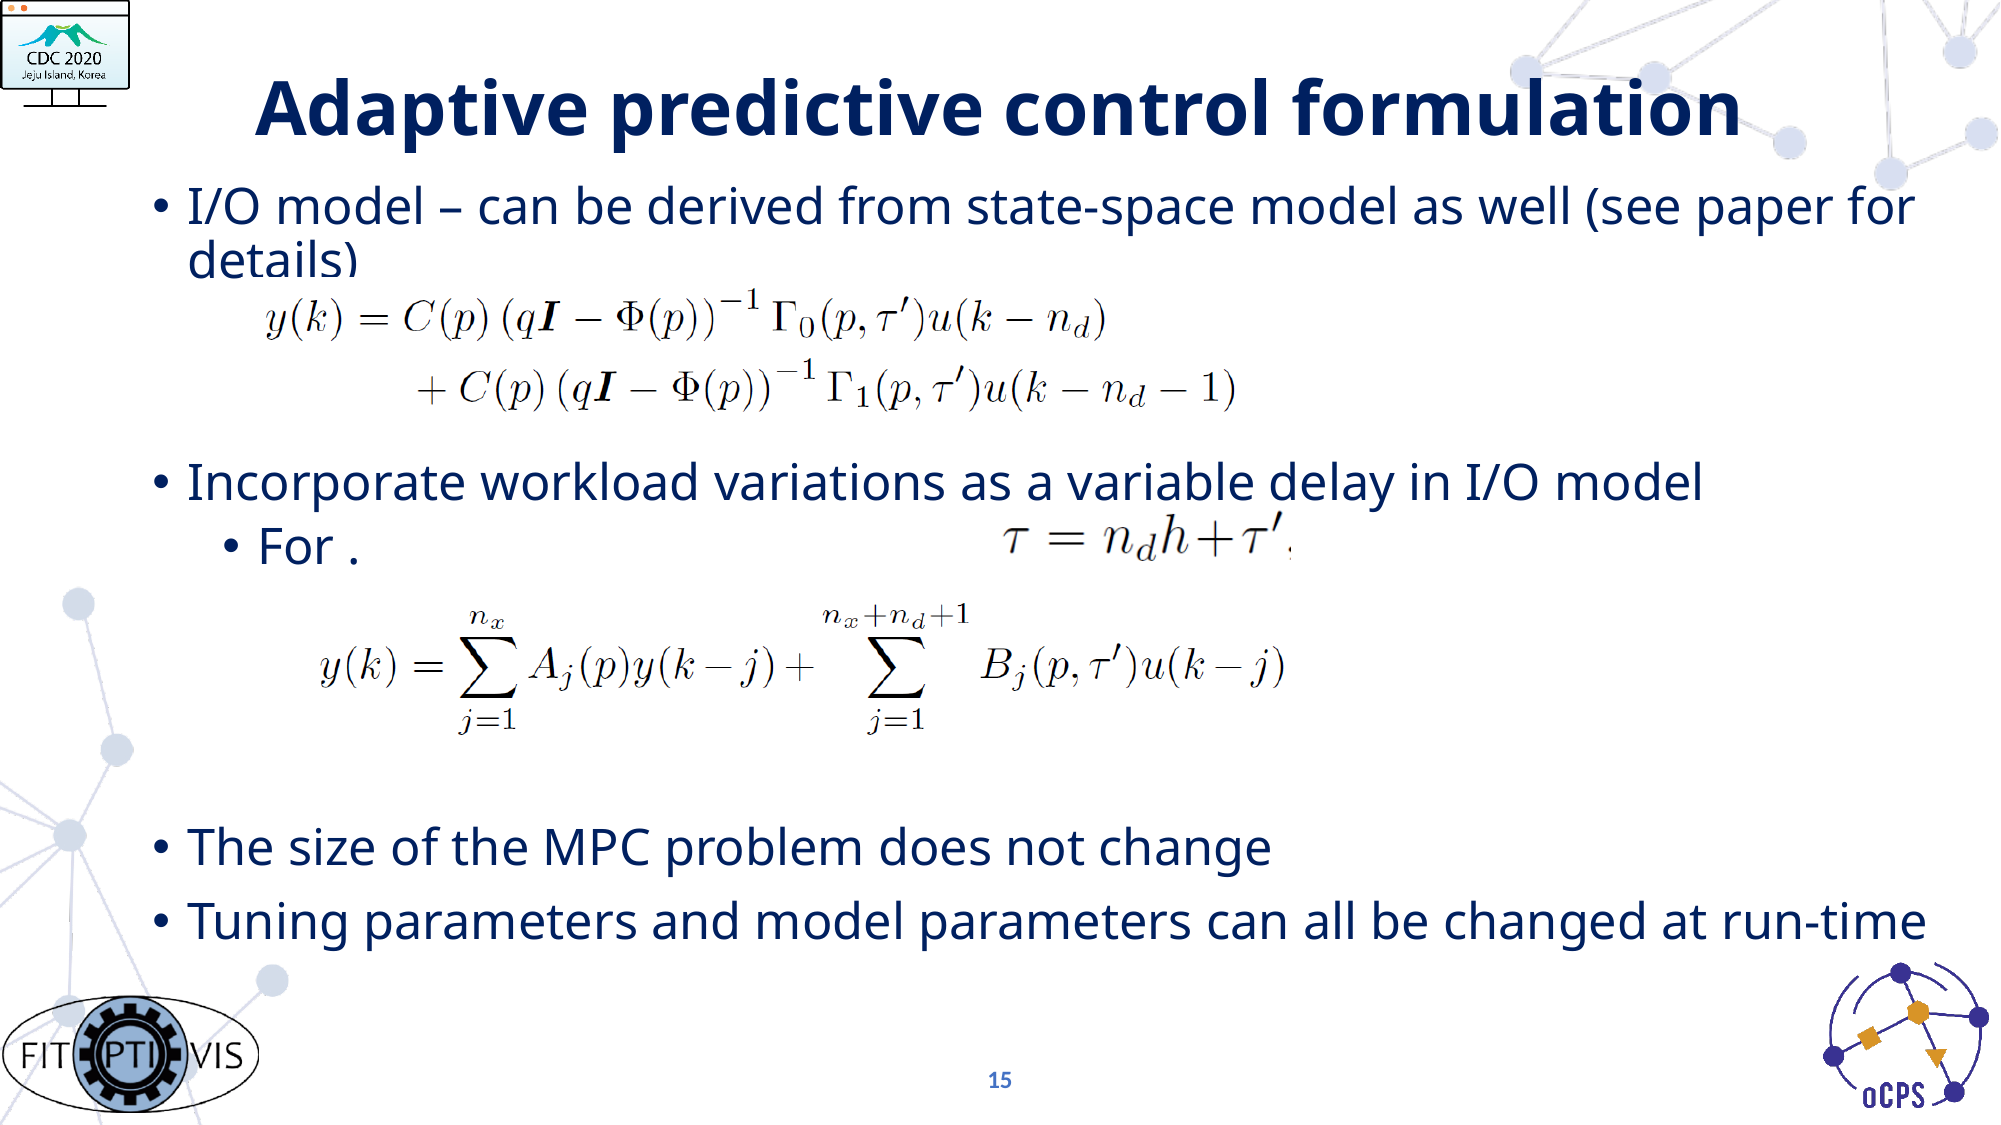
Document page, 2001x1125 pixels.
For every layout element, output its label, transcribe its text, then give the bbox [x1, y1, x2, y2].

title Adaptive predictive control formulation [137, 59, 1863, 163]
picture [0, 575, 1291, 1125]
slide_number 15 [774, 1048, 1225, 1108]
picture [241, 277, 1241, 425]
picture [989, 502, 1291, 573]
picture [0, 0, 130, 109]
picture [1823, 962, 1989, 1108]
